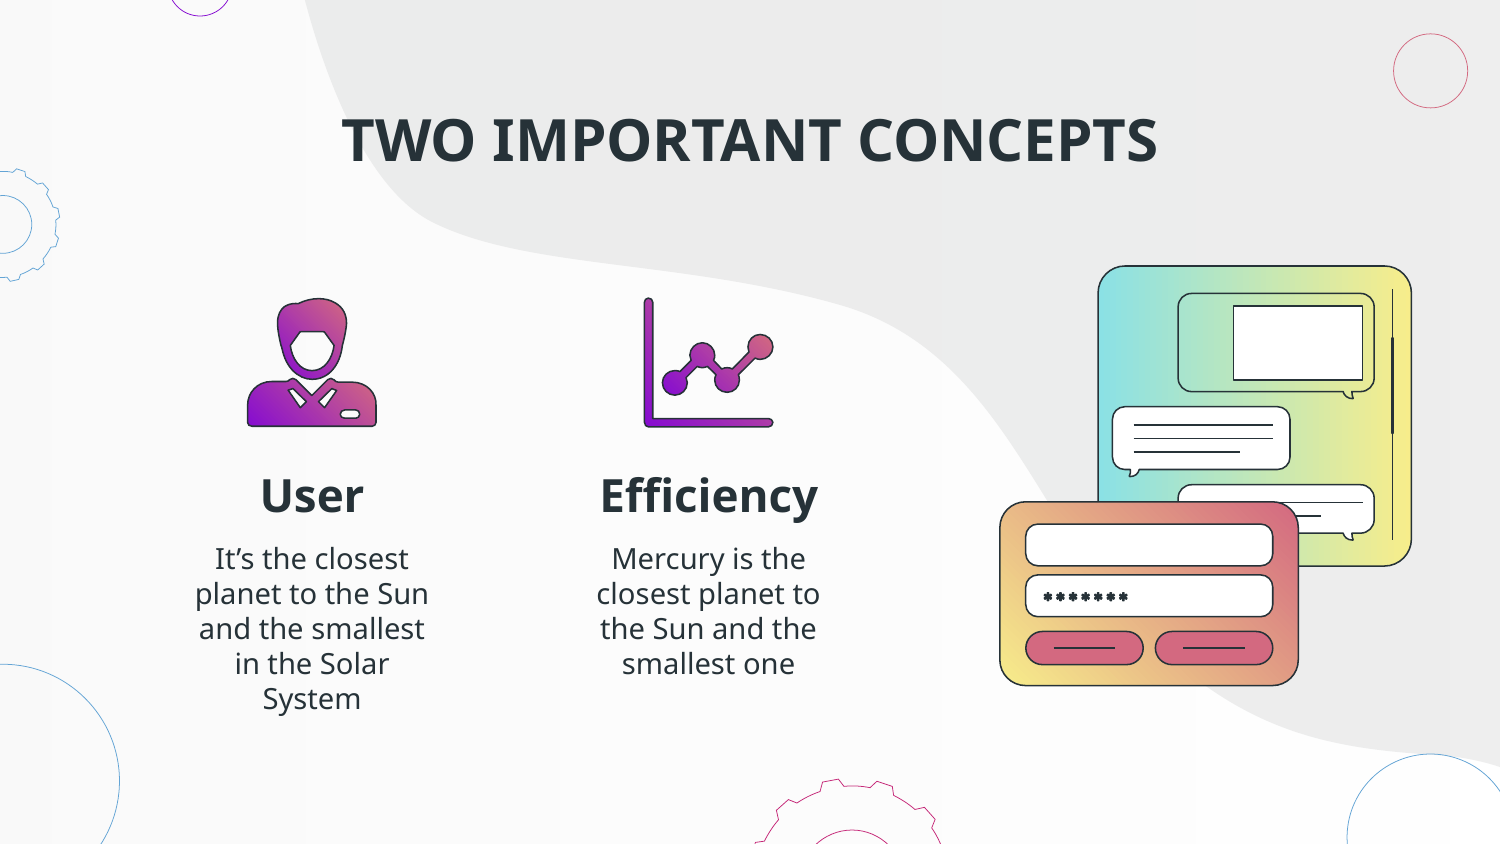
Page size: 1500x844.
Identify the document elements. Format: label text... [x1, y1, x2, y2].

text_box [644, 297, 774, 428]
subtitle It’s the closest planet to the Sun and the smallest in the Solar System [167, 525, 457, 686]
subtitle User [167, 467, 457, 514]
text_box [247, 298, 377, 427]
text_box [1097, 265, 1412, 567]
title TWO IMPORTANT CONCEPTS [116, 107, 1383, 168]
subtitle Efficiency [564, 467, 853, 514]
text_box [999, 501, 1299, 686]
subtitle Mercury is the closest planet to the Sun and the smallest one [564, 525, 853, 686]
